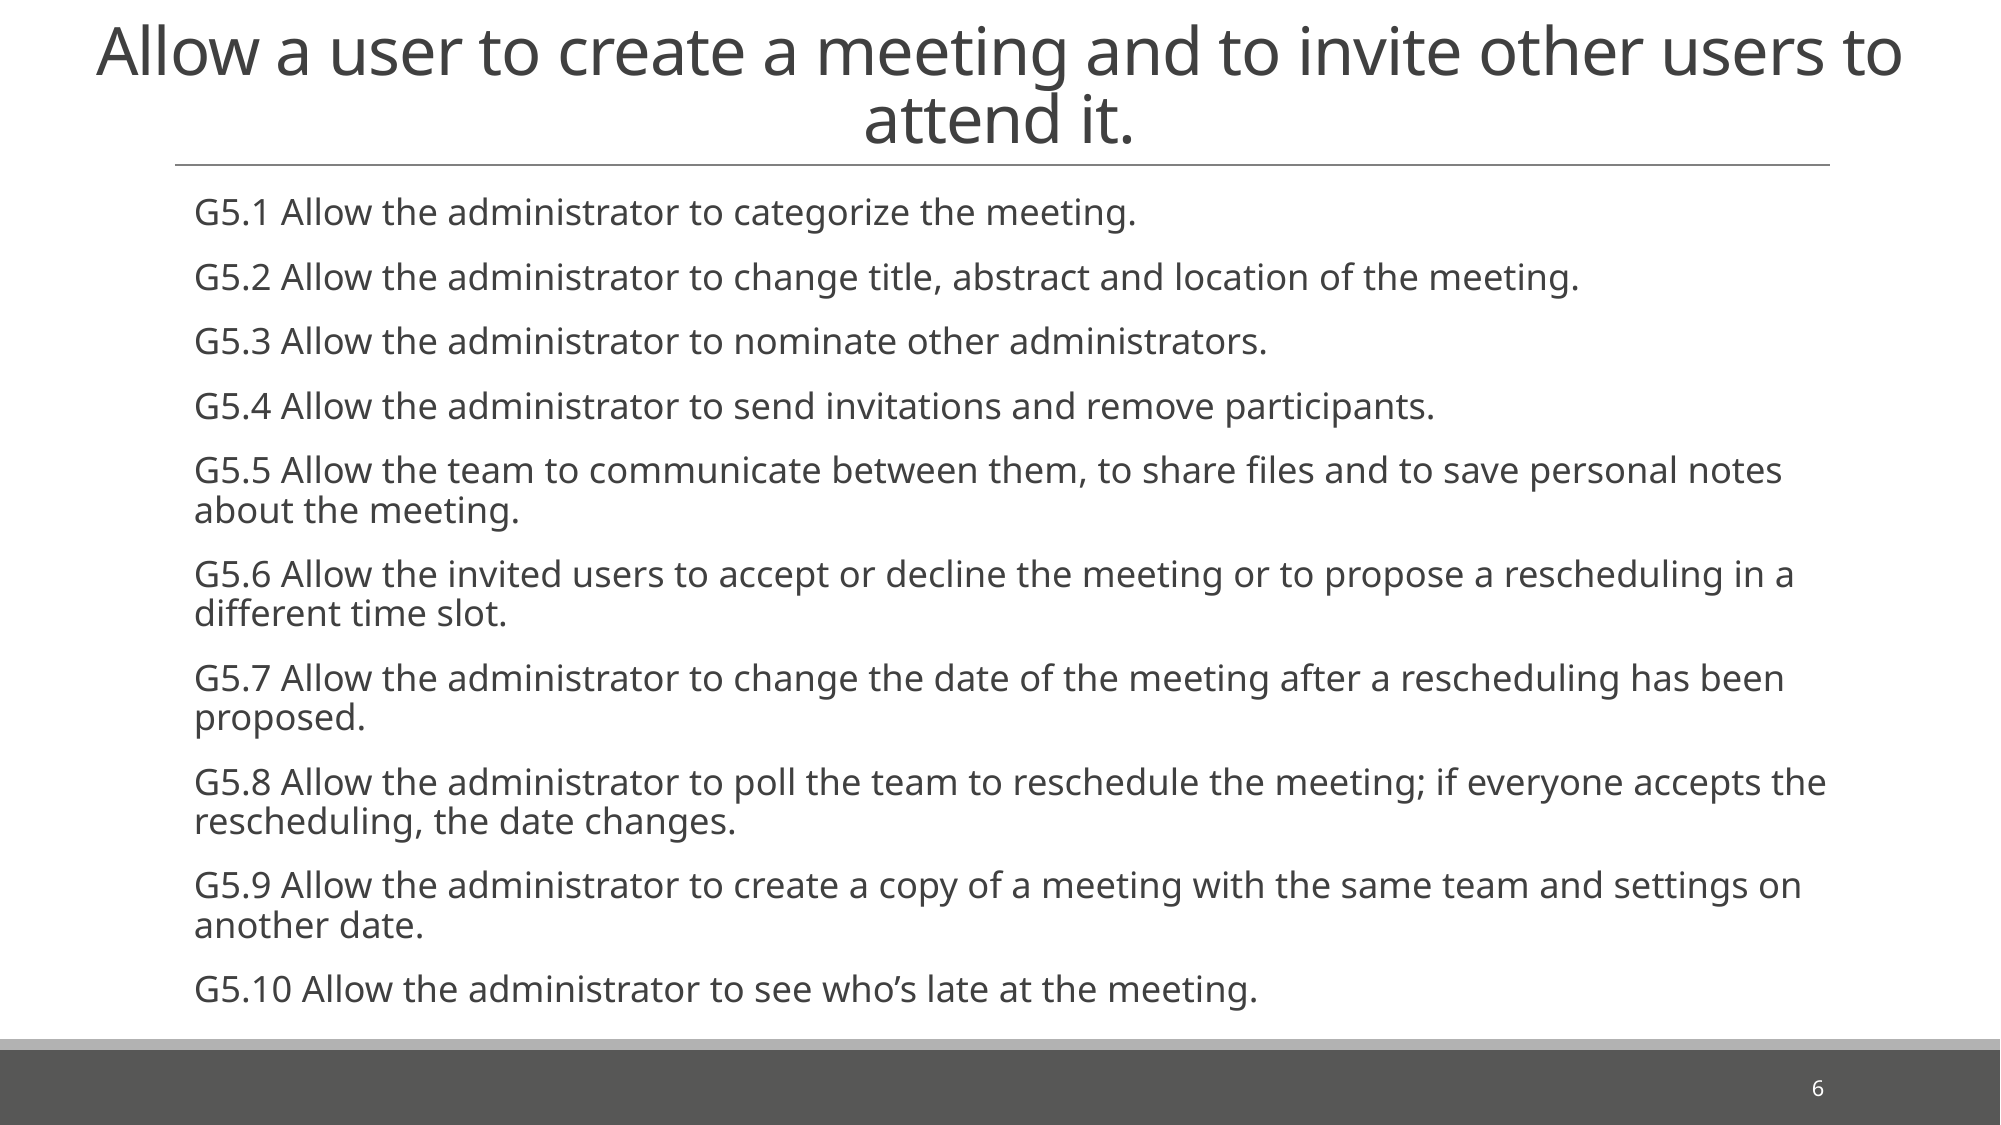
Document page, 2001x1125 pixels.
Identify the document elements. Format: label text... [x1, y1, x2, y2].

list G5.1 Allow the administrator to categorize the meeting. G5.2 Allow the administrator to change title, abstract and location of the meeting. G5.3 Allow the administrator to nominate other administrators. G5.4 Allow the administrator to send invitations and remove participants. G5.5 Allow the team to communicate between them, to share files and to save personal notes about the meeting. G5.6 Allow the invited users to accept or decline the meeting or to propose a rescheduling in a different time slot. G5.7 Allow the administrator to change the date of the meeting after a rescheduling has been proposed. G5.8 Allow the administrator to poll the team to reschedule the meeting; if everyone accepts the rescheduling, the date changes. G5.9 Allow the administrator to create a copy of a meeting with the same team and settings on another date. G5.10 Allow the administrator to see who’s late at the meeting. [180, 182, 1830, 1023]
title Allow a user to create a meeting and to invite other users to attend it. [0, 0, 2000, 165]
slide_number 6 [1624, 1059, 1840, 1120]
